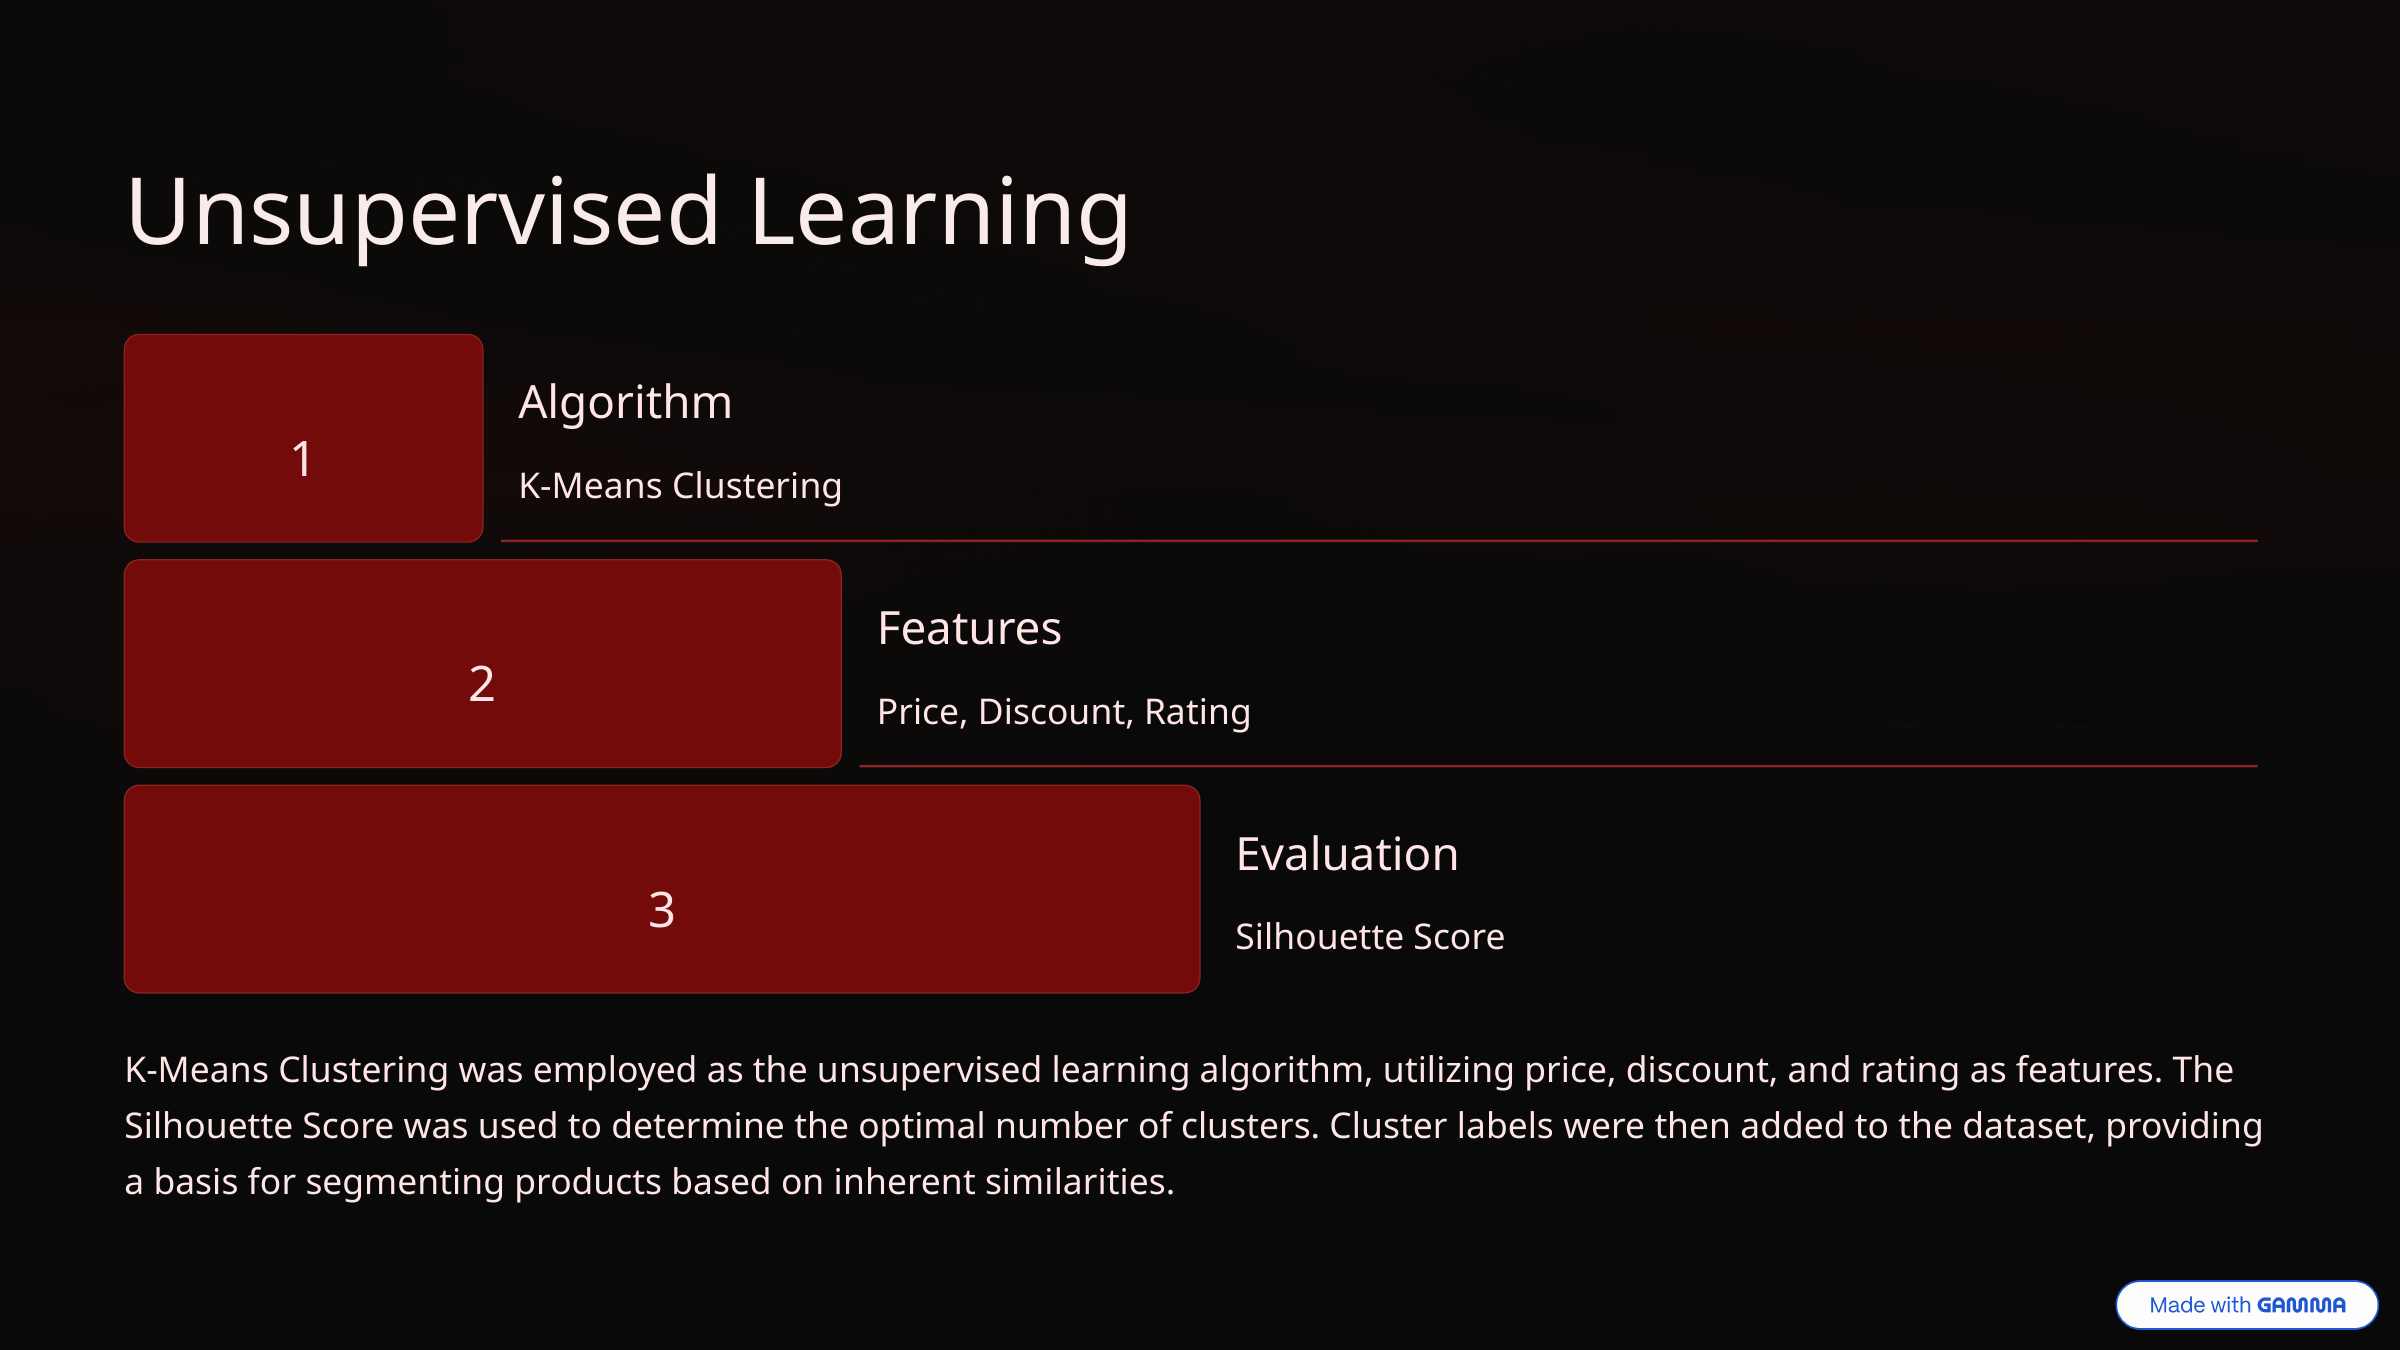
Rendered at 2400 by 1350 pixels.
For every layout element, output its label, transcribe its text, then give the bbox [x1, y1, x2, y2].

text_box Price, Discount, Rating [876, 675, 1243, 732]
text_box K-Means Clustering [518, 449, 840, 507]
picture [2106, 1271, 2389, 1339]
text_box Evaluation [1235, 820, 1533, 880]
text_box K-Means Clustering was employed as the unsupervised learning algorithm, utilizing price, discount, and rating as features. The Silhouette Score was used to determine the optimal number of clusters. Cluster labels were then added to the dataset, providing a basis for segmenting products based on inherent similarities. [124, 1032, 2276, 1204]
text_box [124, 785, 1200, 993]
text_box [124, 334, 483, 543]
text_box Algorithm [518, 369, 840, 429]
text_box Unsupervised Learning [124, 146, 1409, 264]
text_box [500, 539, 2258, 543]
text_box Silhouette Score [1235, 900, 1533, 958]
text_box Features [876, 595, 1243, 654]
text_box 2 [457, 632, 508, 695]
text_box 3 [637, 857, 688, 921]
text_box [859, 764, 2258, 768]
text_box 1 [278, 406, 329, 470]
text_box [124, 559, 842, 768]
